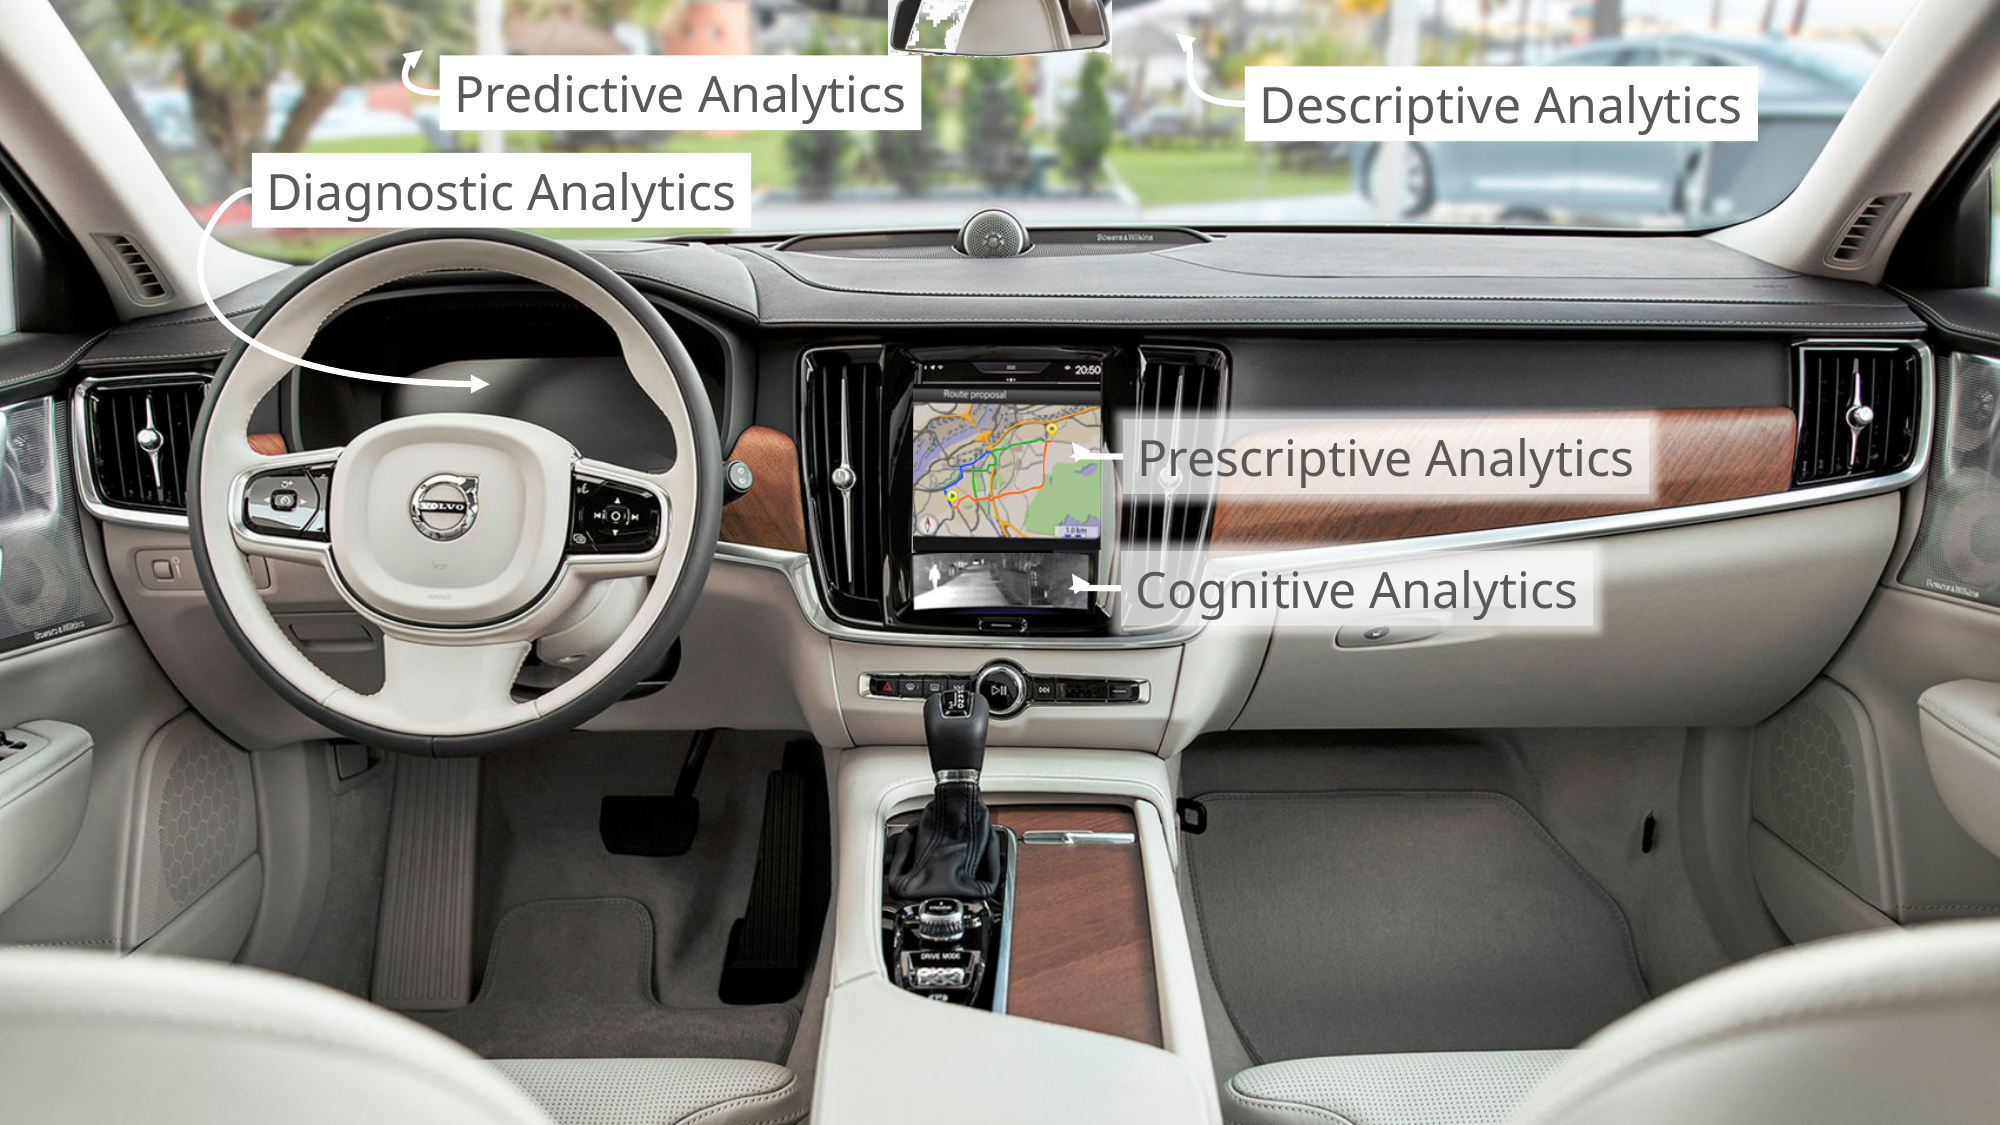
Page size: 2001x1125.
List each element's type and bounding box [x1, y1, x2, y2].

picture [0, 0, 2000, 1125]
text_box [1071, 419, 1643, 495]
text_box [1071, 550, 1584, 627]
text_box [1175, 33, 1746, 143]
text_box [422, 50, 911, 132]
text_box [262, 152, 741, 385]
